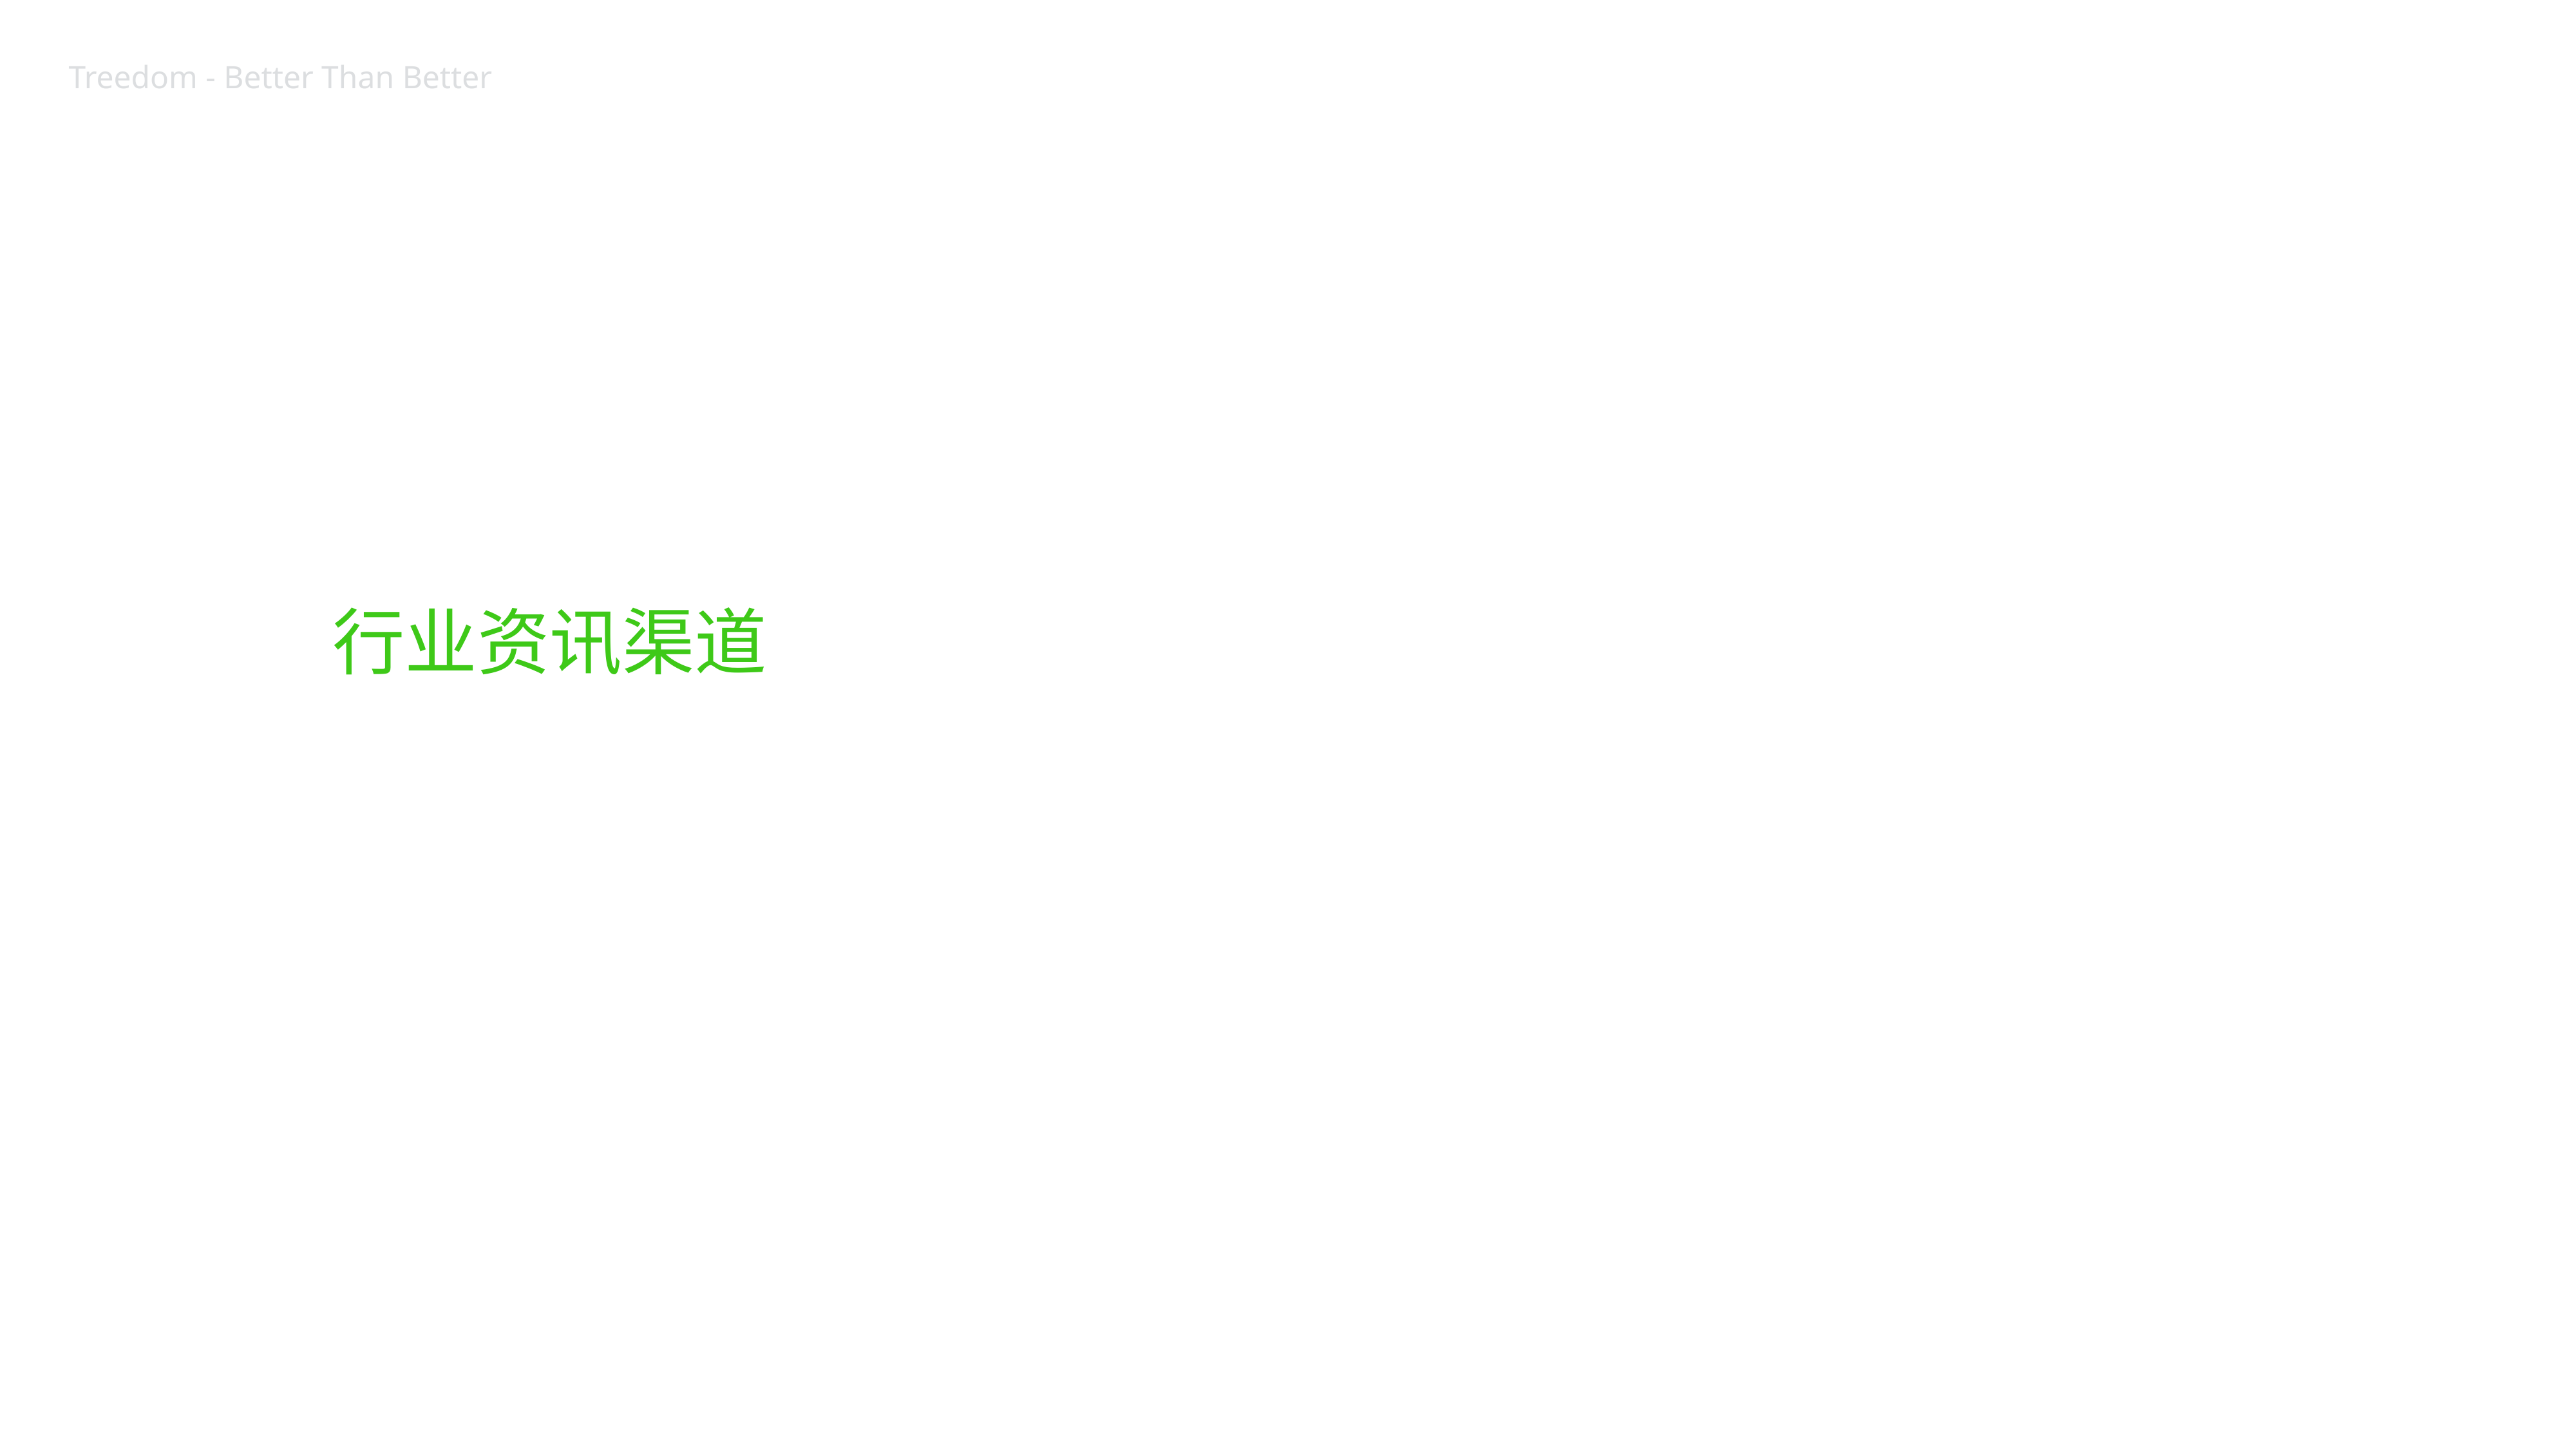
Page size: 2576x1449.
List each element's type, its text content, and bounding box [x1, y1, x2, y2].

text_box 行业资讯渠道 [329, 549, 1859, 687]
text_box Treedom - Better Than Better [66, 55, 496, 98]
